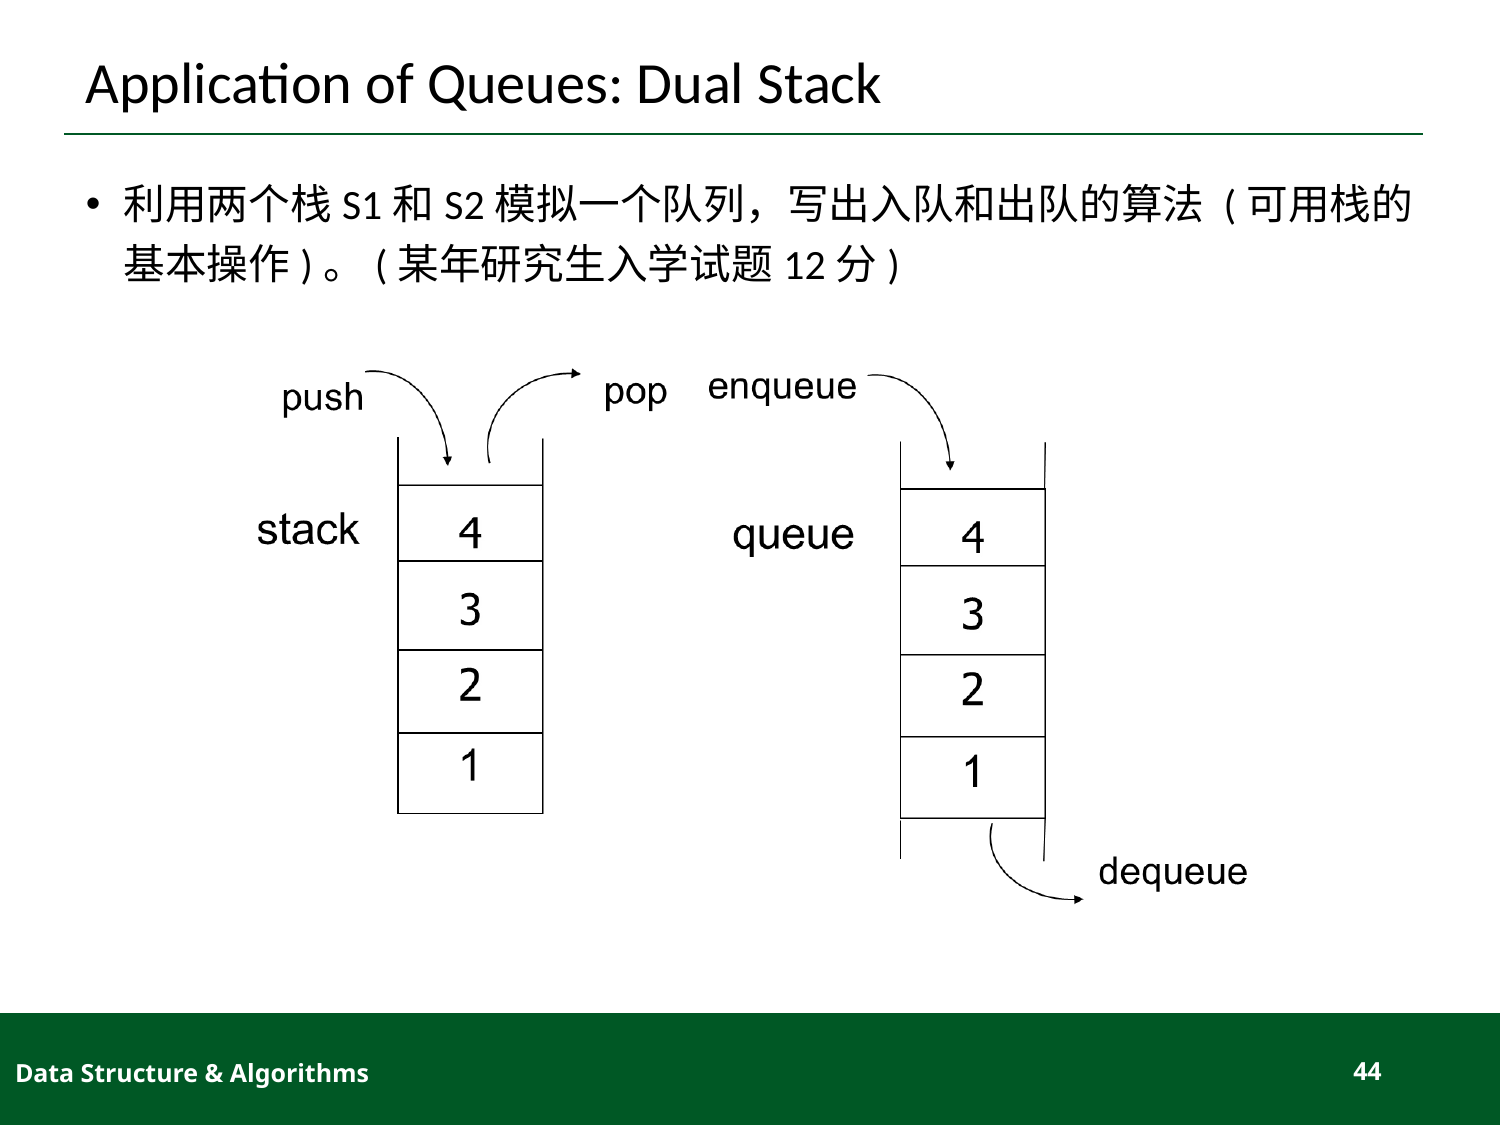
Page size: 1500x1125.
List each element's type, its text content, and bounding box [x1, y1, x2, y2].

footer Data Structure & Algorithms [0, 1042, 507, 1103]
picture [229, 349, 1271, 916]
slide_number 44 [1059, 1042, 1397, 1103]
title Application of Queues: Dual Stack [70, 34, 1430, 135]
list 利用两个栈S1和S2模拟一个队列，写出入队和出队的算法 (可用栈的基本操作)。(某年研究生入学试题12分) [70, 160, 1430, 991]
